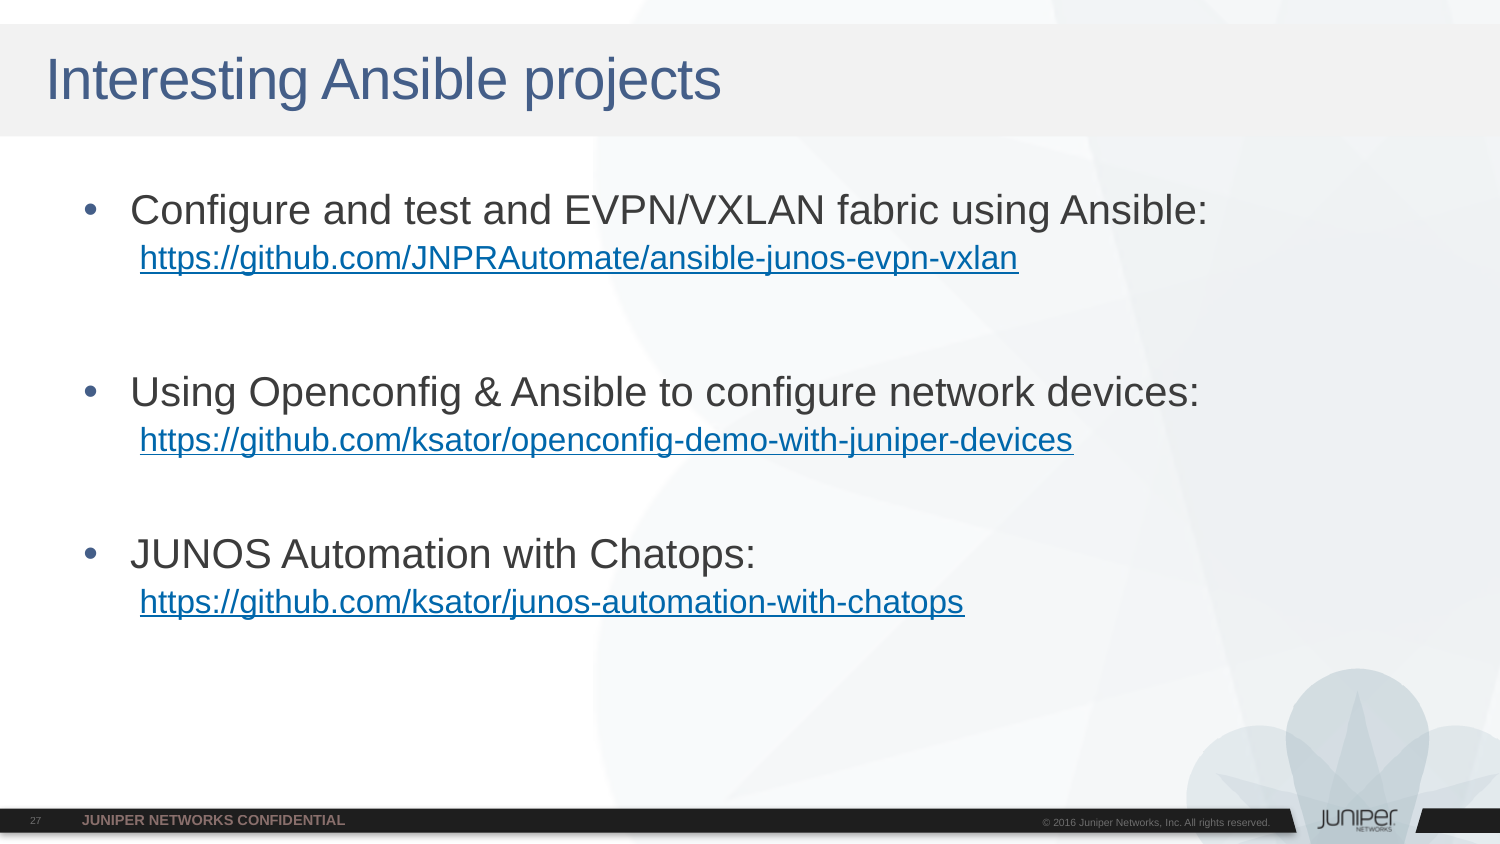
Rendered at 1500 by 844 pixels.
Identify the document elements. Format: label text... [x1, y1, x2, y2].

picture [1309, 804, 1406, 837]
text_box Interesting Ansible projects [0, 24, 1500, 137]
list Configure and test and EVPN/VXLAN fabric using Ansible: https://github.com/JNPRAutomate/ansible-junos-evpn-vxlan Using Openconfig & Ansible to configure network devices: https://github.com/ksator/openconfig-demo-with-juniper-devices JUNOS Automation with Chatops: https://github.com/ksator/junos-automation-with-chatops [73, 182, 1424, 802]
